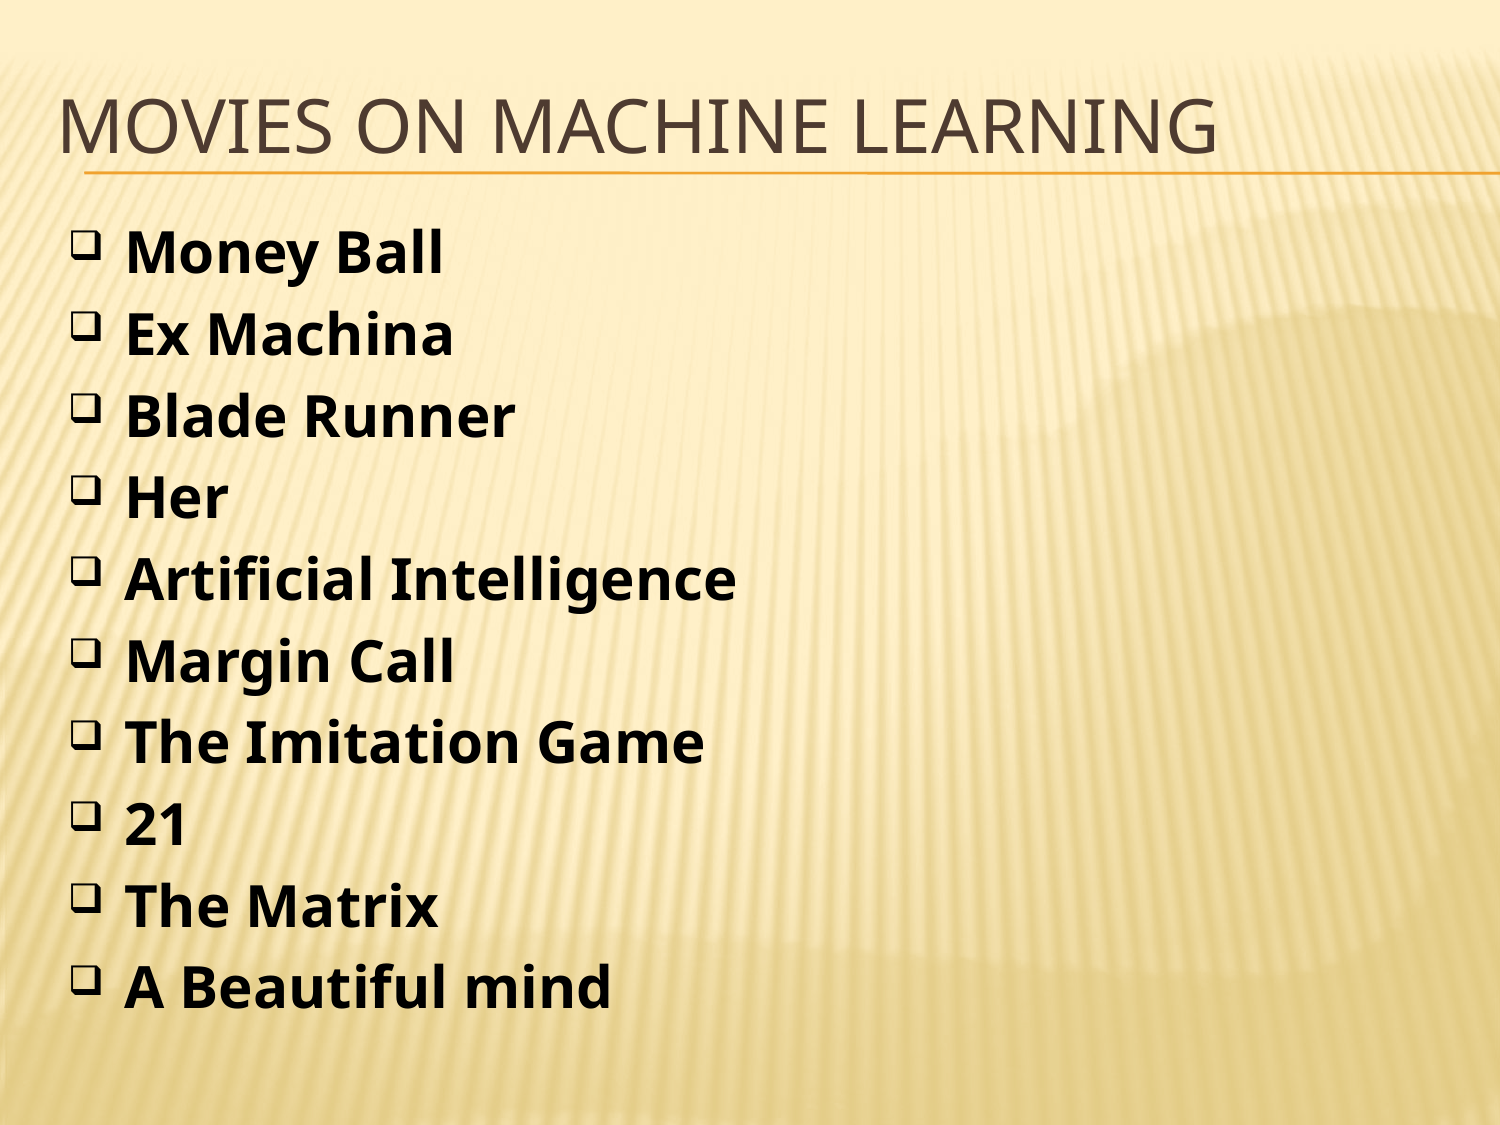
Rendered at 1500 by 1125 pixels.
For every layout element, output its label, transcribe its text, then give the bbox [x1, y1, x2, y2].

title Movies on machine learning [41, 54, 1467, 193]
list Money Ball Ex Machina Blade Runner Her Artificial Intelligence Margin Call The Imitation Game 21 The Matrix A Beautiful mind [53, 208, 1450, 1052]
